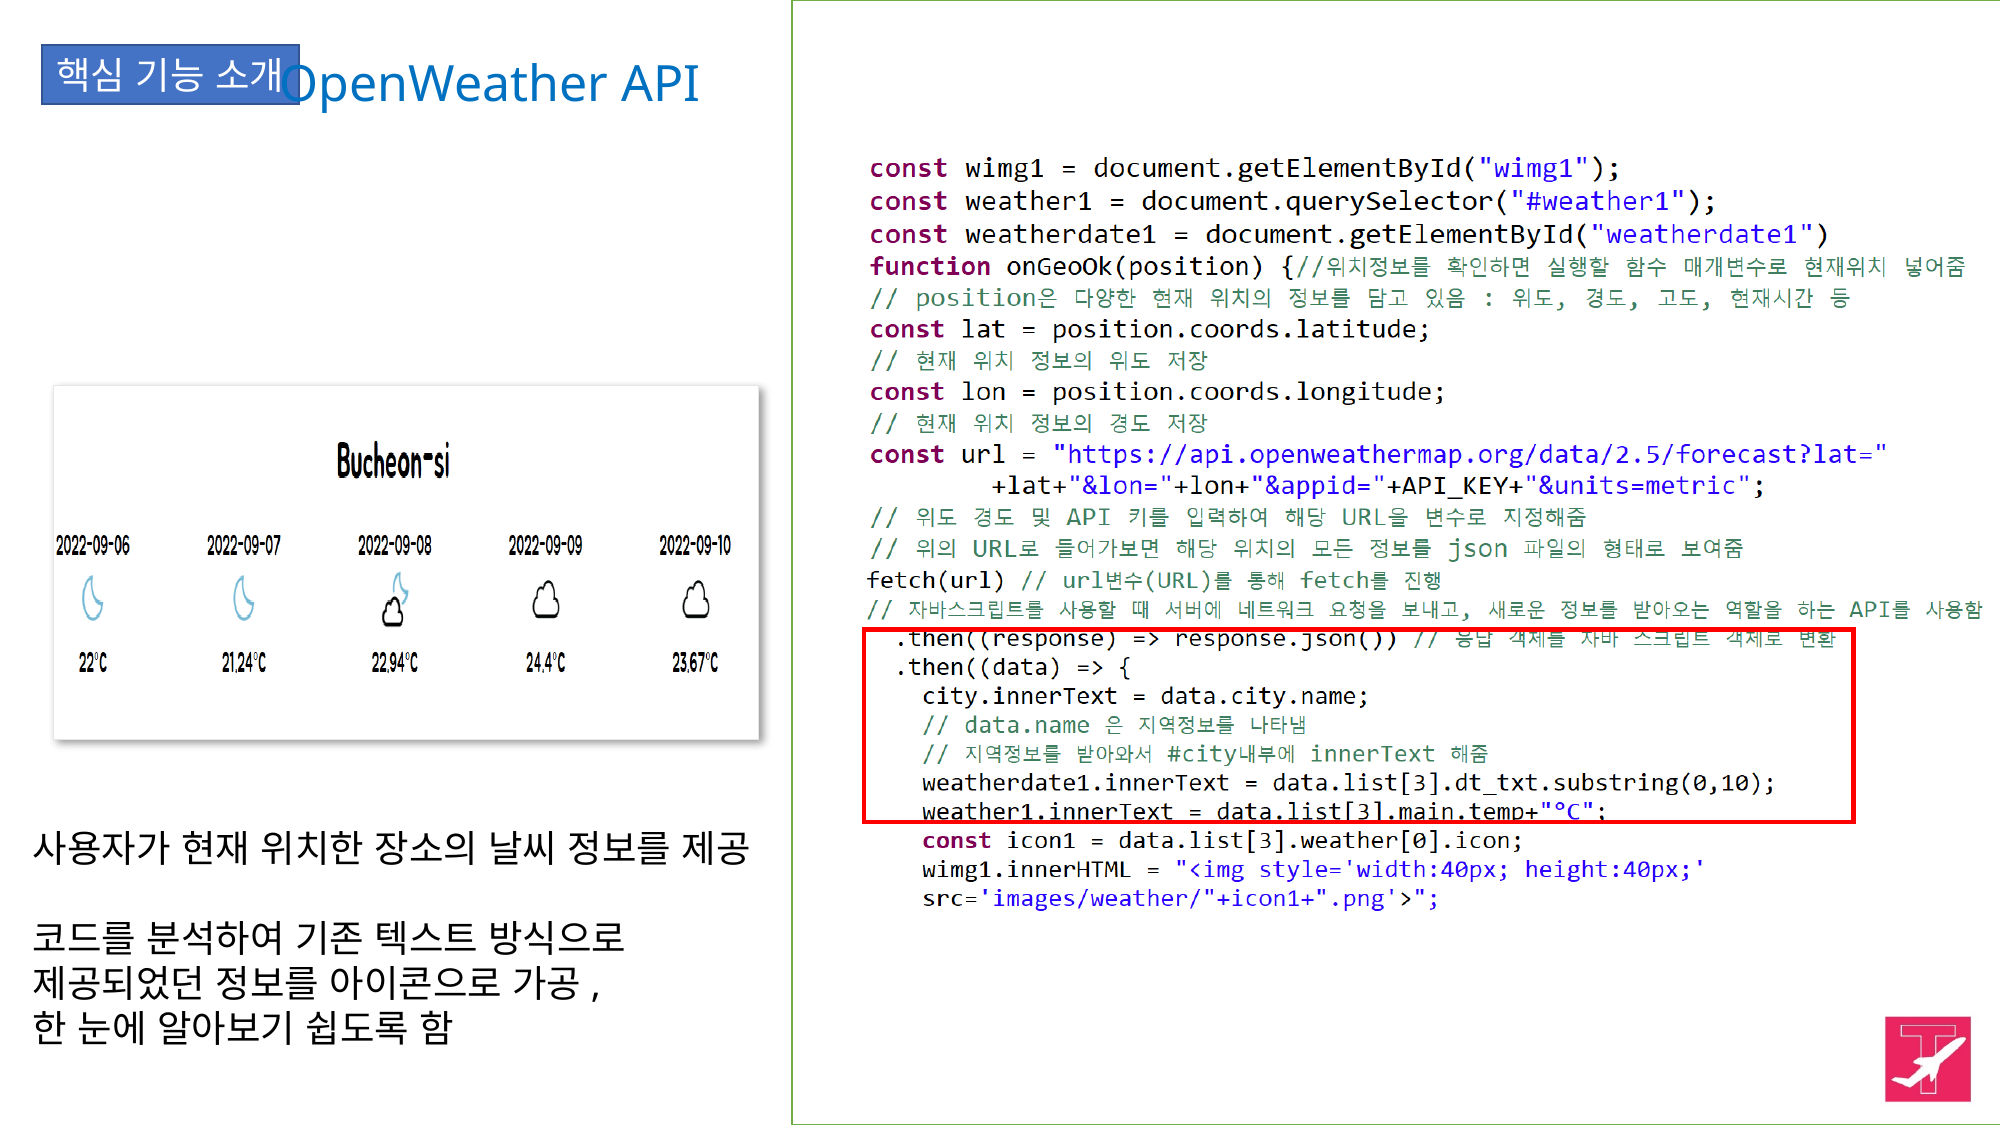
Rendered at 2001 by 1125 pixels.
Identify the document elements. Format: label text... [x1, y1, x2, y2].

text_box [791, 0, 2000, 1125]
picture [863, 155, 1983, 912]
picture [1879, 1012, 1978, 1109]
picture [53, 385, 759, 740]
text_box 핵심 기능 소개 [41, 44, 265, 105]
text_box 사용자가 현재 위치한 장소의 날씨 정보를 제공 코드를 분석하여 기존 텍스트 방식으로 제공되었던 정보를 아이콘으로 가공, 한 눈에 알아보기 쉽도록 함 [18, 817, 767, 1058]
text_box OpenWeather API [265, 43, 716, 119]
